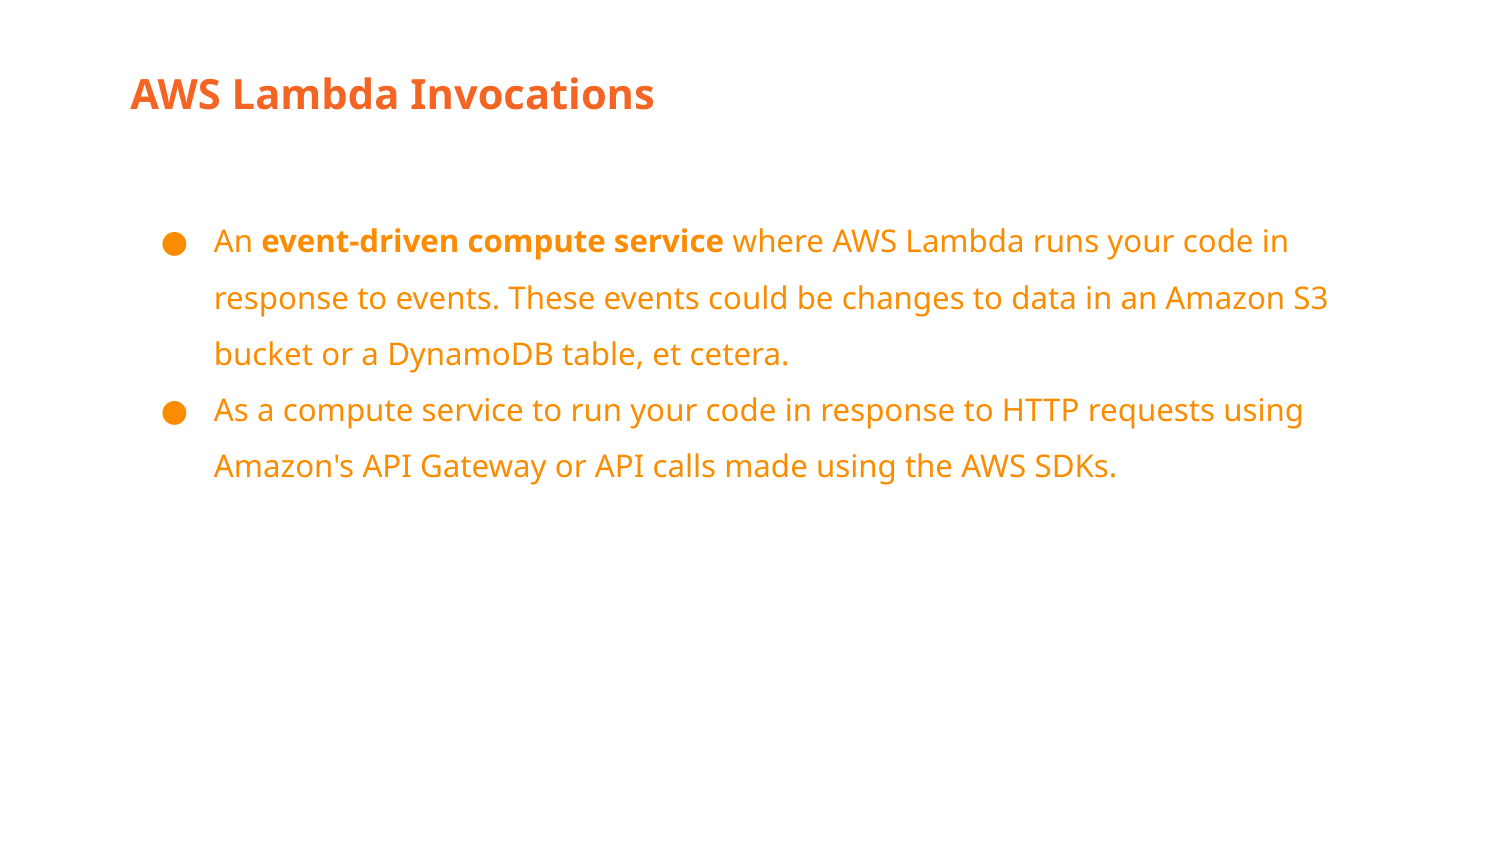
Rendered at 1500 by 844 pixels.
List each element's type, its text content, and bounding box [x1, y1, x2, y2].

title AWS Lambda Invocations [115, 52, 1339, 179]
title An event-driven compute service where AWS Lambda runs your code in response to events. These events could be changes to data in an Amazon S3 bucket or a DynamoDB table, et cetera. As a compute service to run your code in response to HTTP requests using Amazon's API Gateway or API calls made using the AWS SDKs. [123, 187, 1412, 752]
